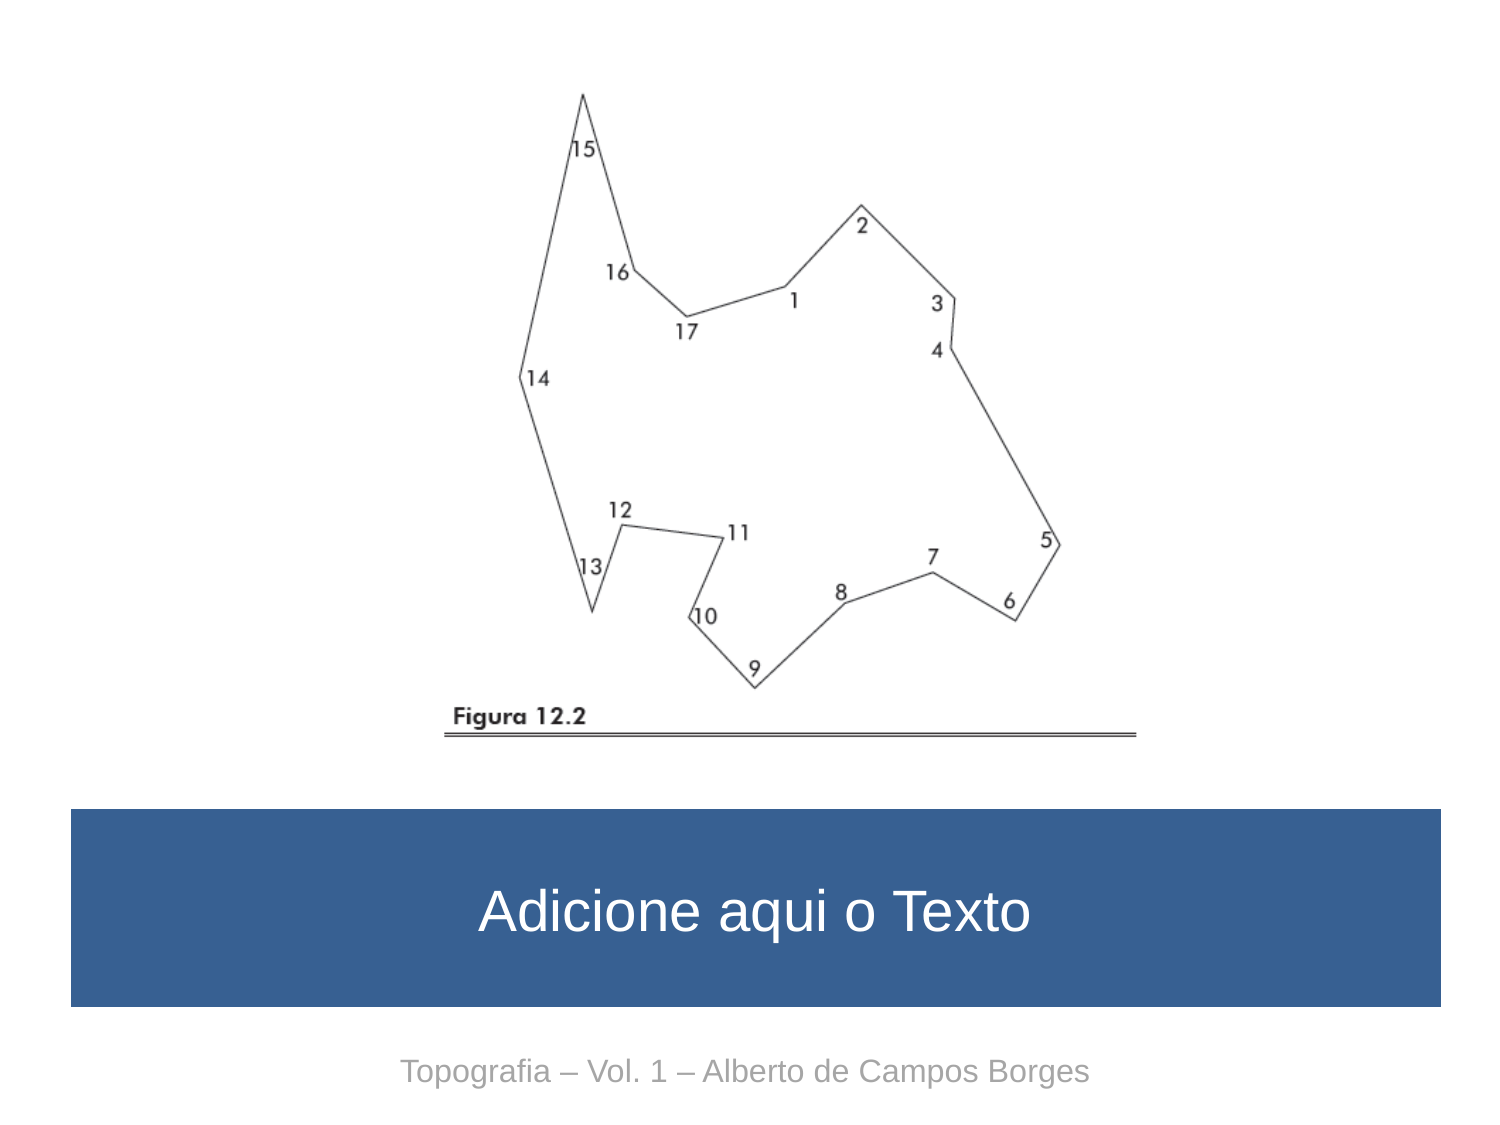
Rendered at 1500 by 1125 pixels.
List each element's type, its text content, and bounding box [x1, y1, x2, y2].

footer Topografia – Vol. 1 – Alberto de Campos Borges [0, 1042, 1500, 1103]
picture [418, 82, 1146, 747]
text_box Adicione aqui o Texto [70, 808, 1442, 1008]
